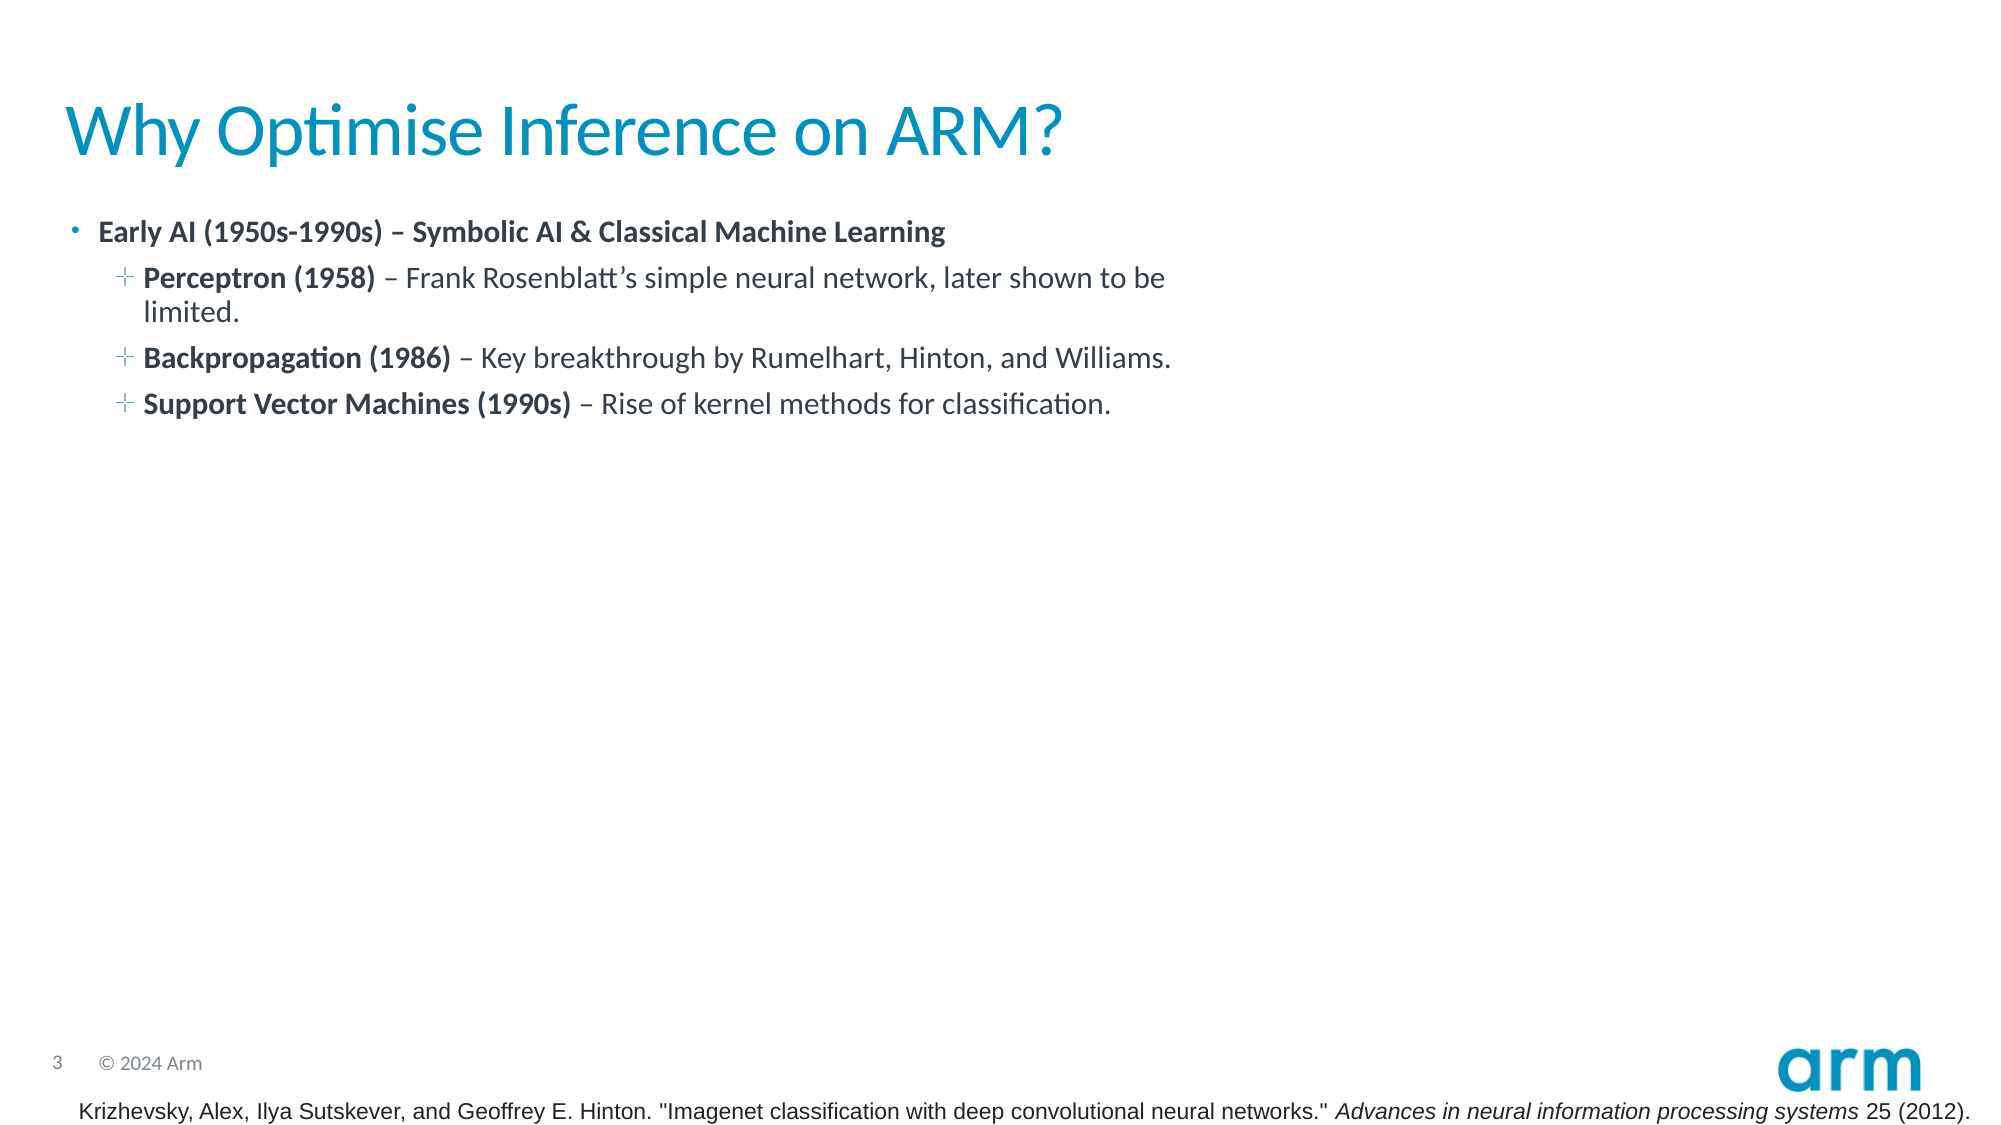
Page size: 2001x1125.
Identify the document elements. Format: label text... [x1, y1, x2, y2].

text_box Krizhevsky, Alex, Ilya Sutskever, and Geoffrey E. Hinton. "Imagenet classification with deep convolutional neural networks." Advances in neural information processing systems 25 (2012). [78, 1099, 2000, 1125]
picture [116, 393, 134, 412]
picture [116, 267, 134, 286]
title Why Optimise Inference on ARM? [65, 78, 1908, 186]
picture [116, 347, 134, 366]
list Early AI (1950s-1990s) – Symbolic AI & Classical Machine Learning Perceptron (1958) – Frank Rosenblatt’s simple neural network, later shown to be limited. Backpropagation (1986) – Key breakthrough by Rumelhart, Hinton, and Williams. Support Vector Machines (1990s) – Rise of kernel methods for classification. [0, 215, 1257, 1028]
picture [1777, 1047, 1922, 1093]
